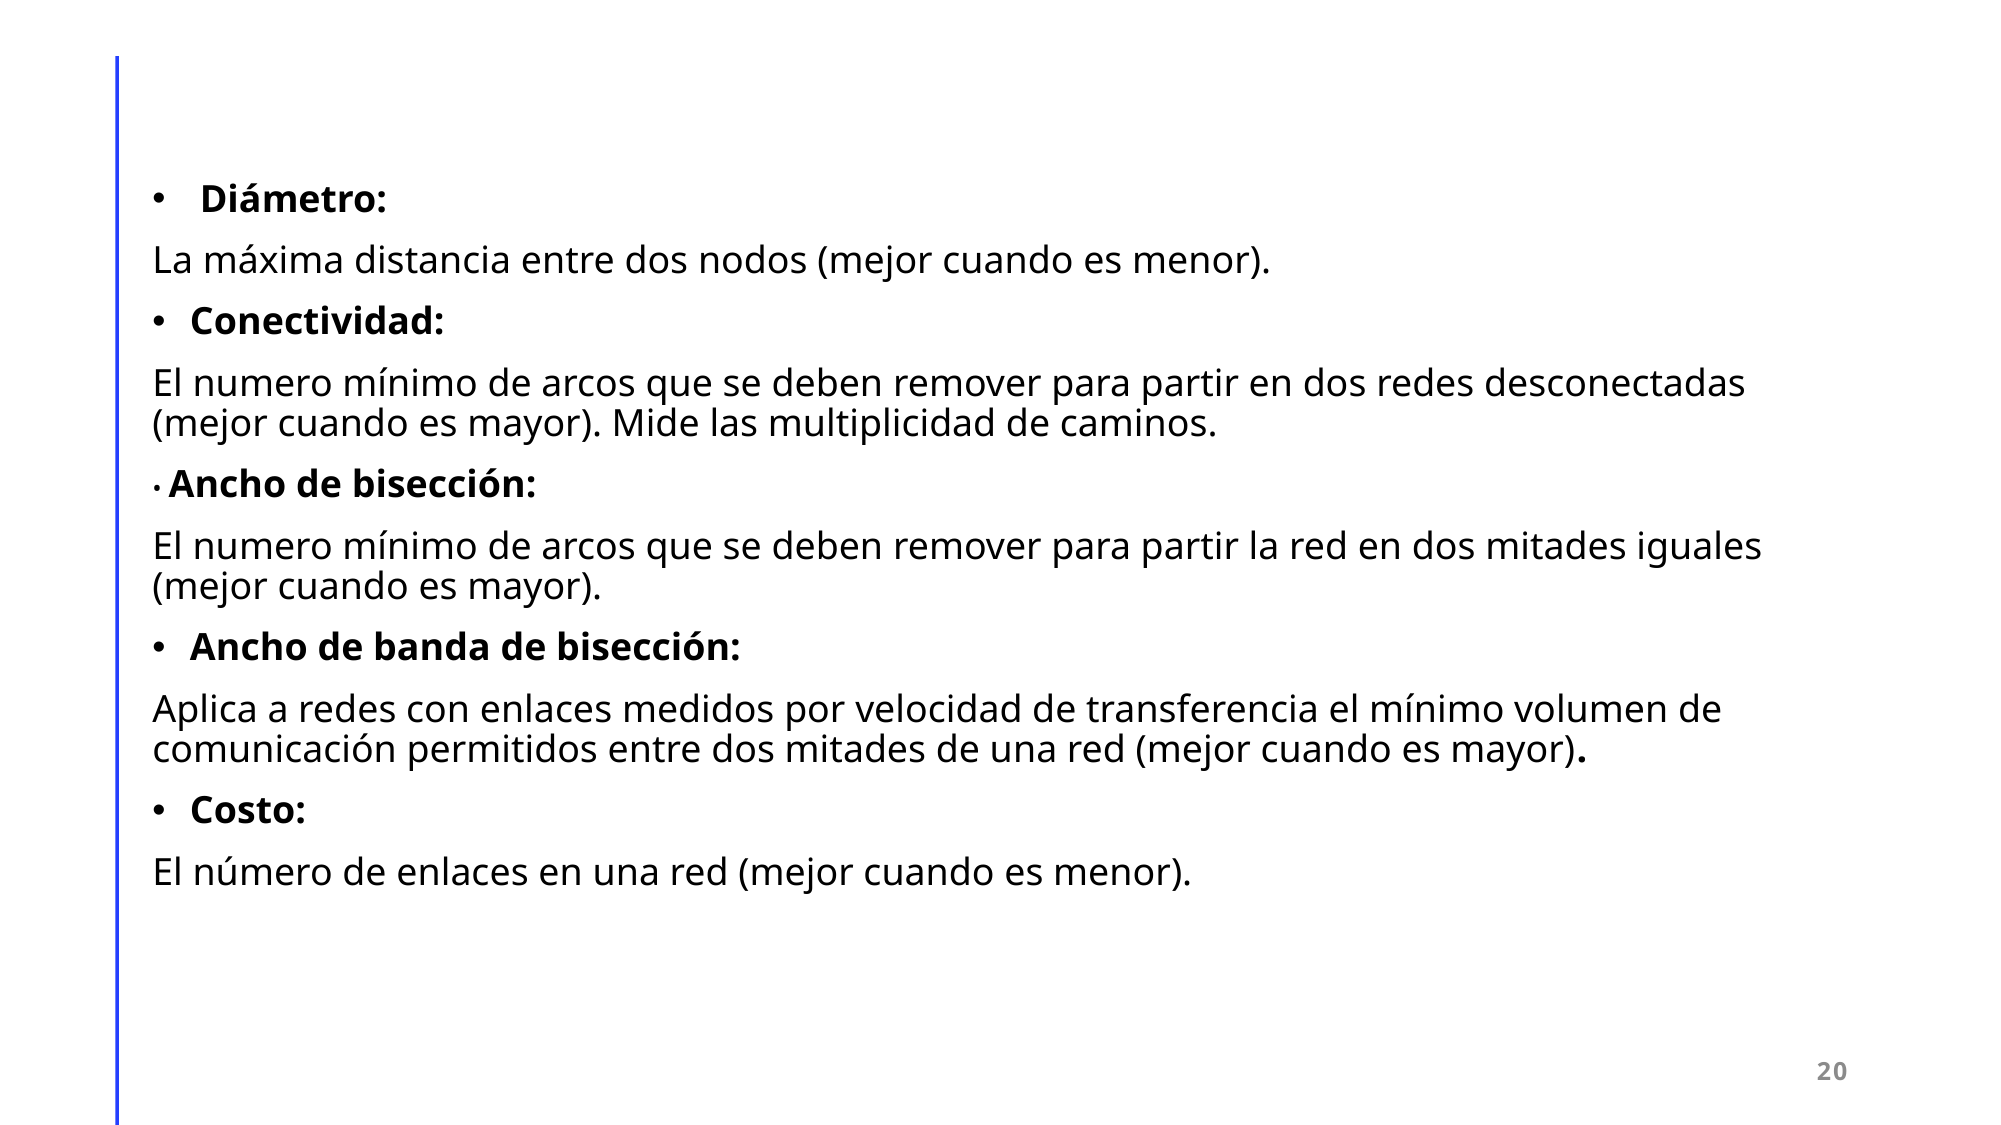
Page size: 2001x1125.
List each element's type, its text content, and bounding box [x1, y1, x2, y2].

slide_number 20 [1412, 1042, 1863, 1103]
list Diámetro: La máxima distancia entre dos nodos (mejor cuando es menor). Conectividad: El numero mínimo de arcos que se deben remover para partir en dos redes desconectadas (mejor cuando es mayor). Mide las multiplicidad de caminos. • Ancho de bisección: El numero mínimo de arcos que se deben remover para partir la red en dos mitades iguales (mejor cuando es mayor). Ancho de banda de bisección: Aplica a redes con enlaces medidos por velocidad de transferencia el mínimo volumen de comunicación permitidos entre dos mitades de una red (mejor cuando es mayor). Costo: El número de enlaces en una red (mejor cuando es menor). [137, 172, 1863, 953]
